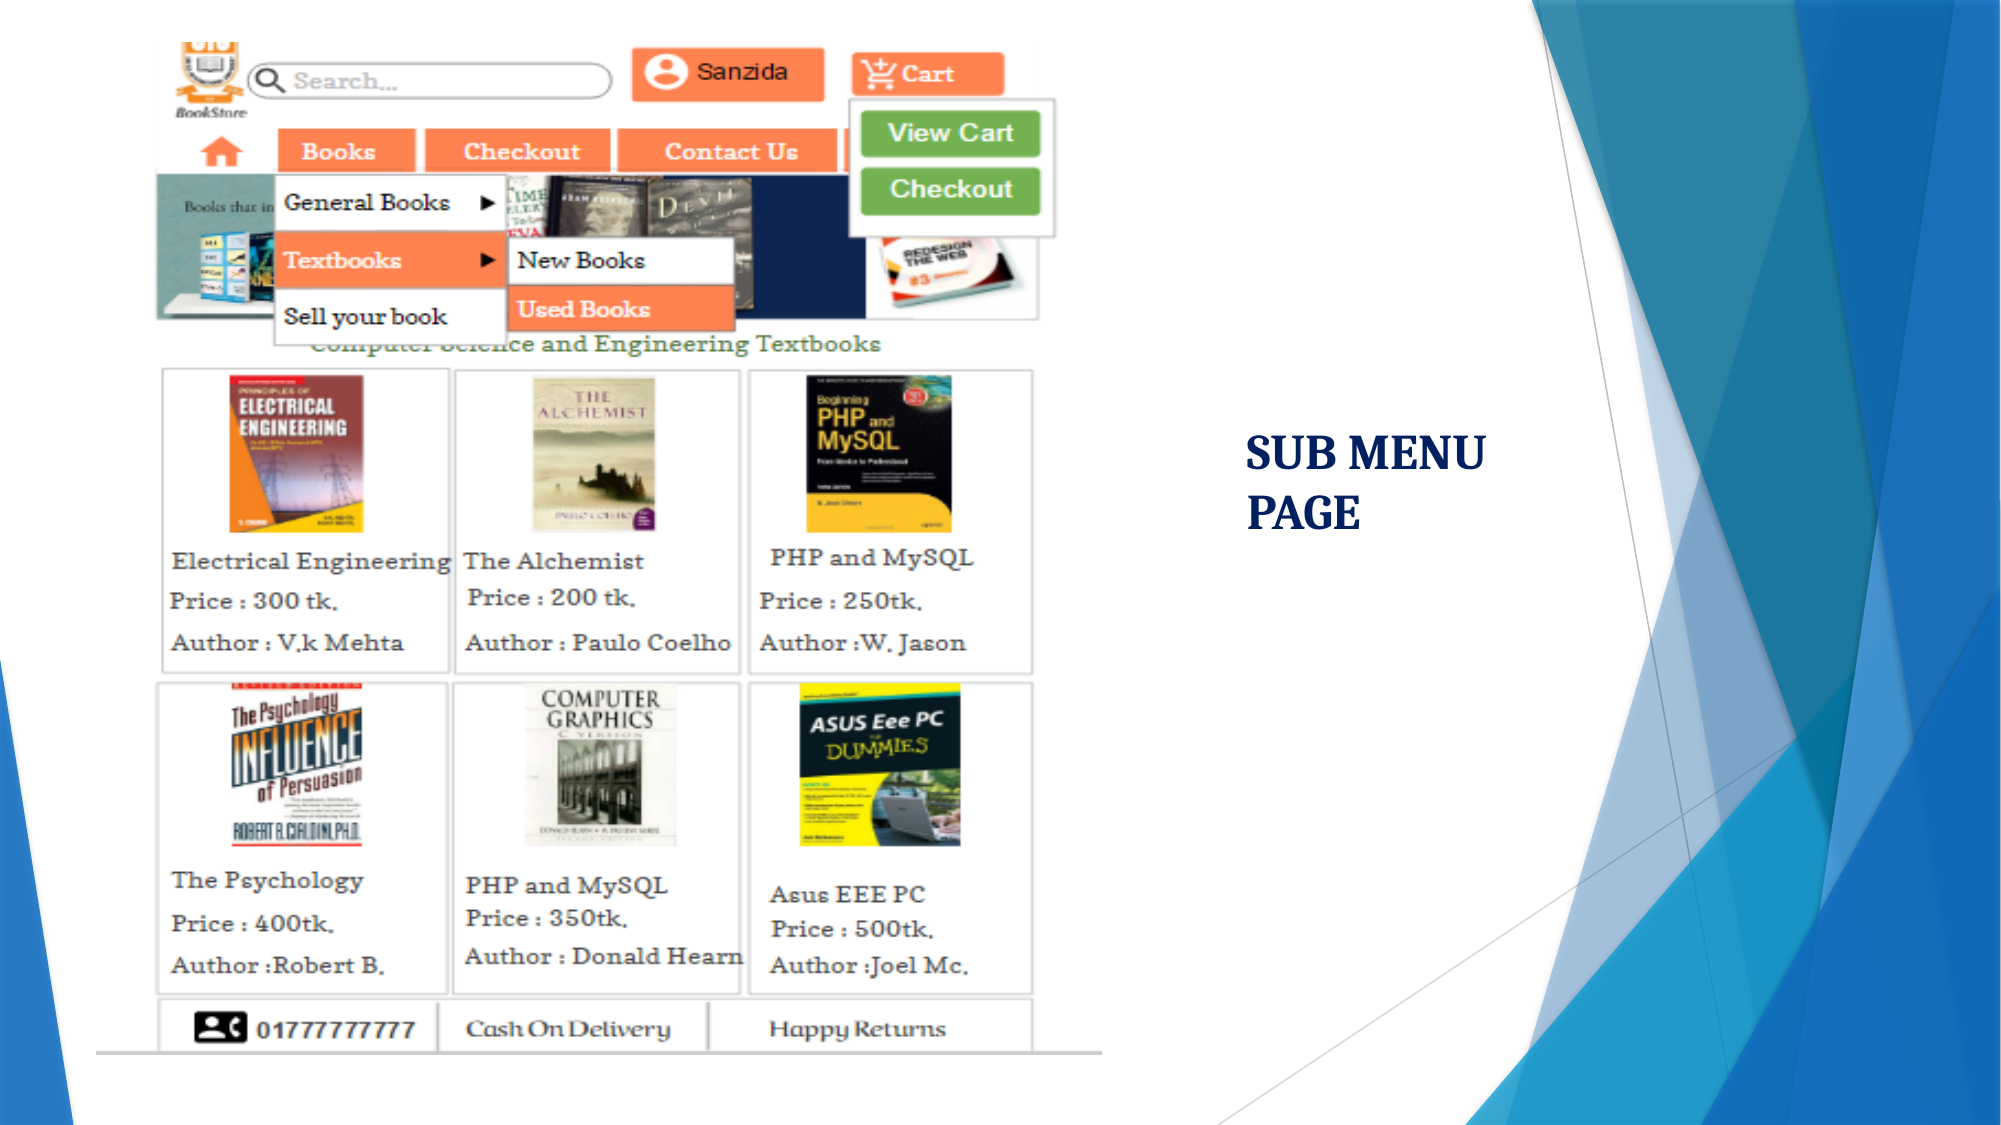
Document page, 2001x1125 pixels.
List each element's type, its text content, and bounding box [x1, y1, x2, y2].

picture [95, 41, 1102, 1055]
text_box SUB MENU PAGE [1232, 411, 1580, 547]
